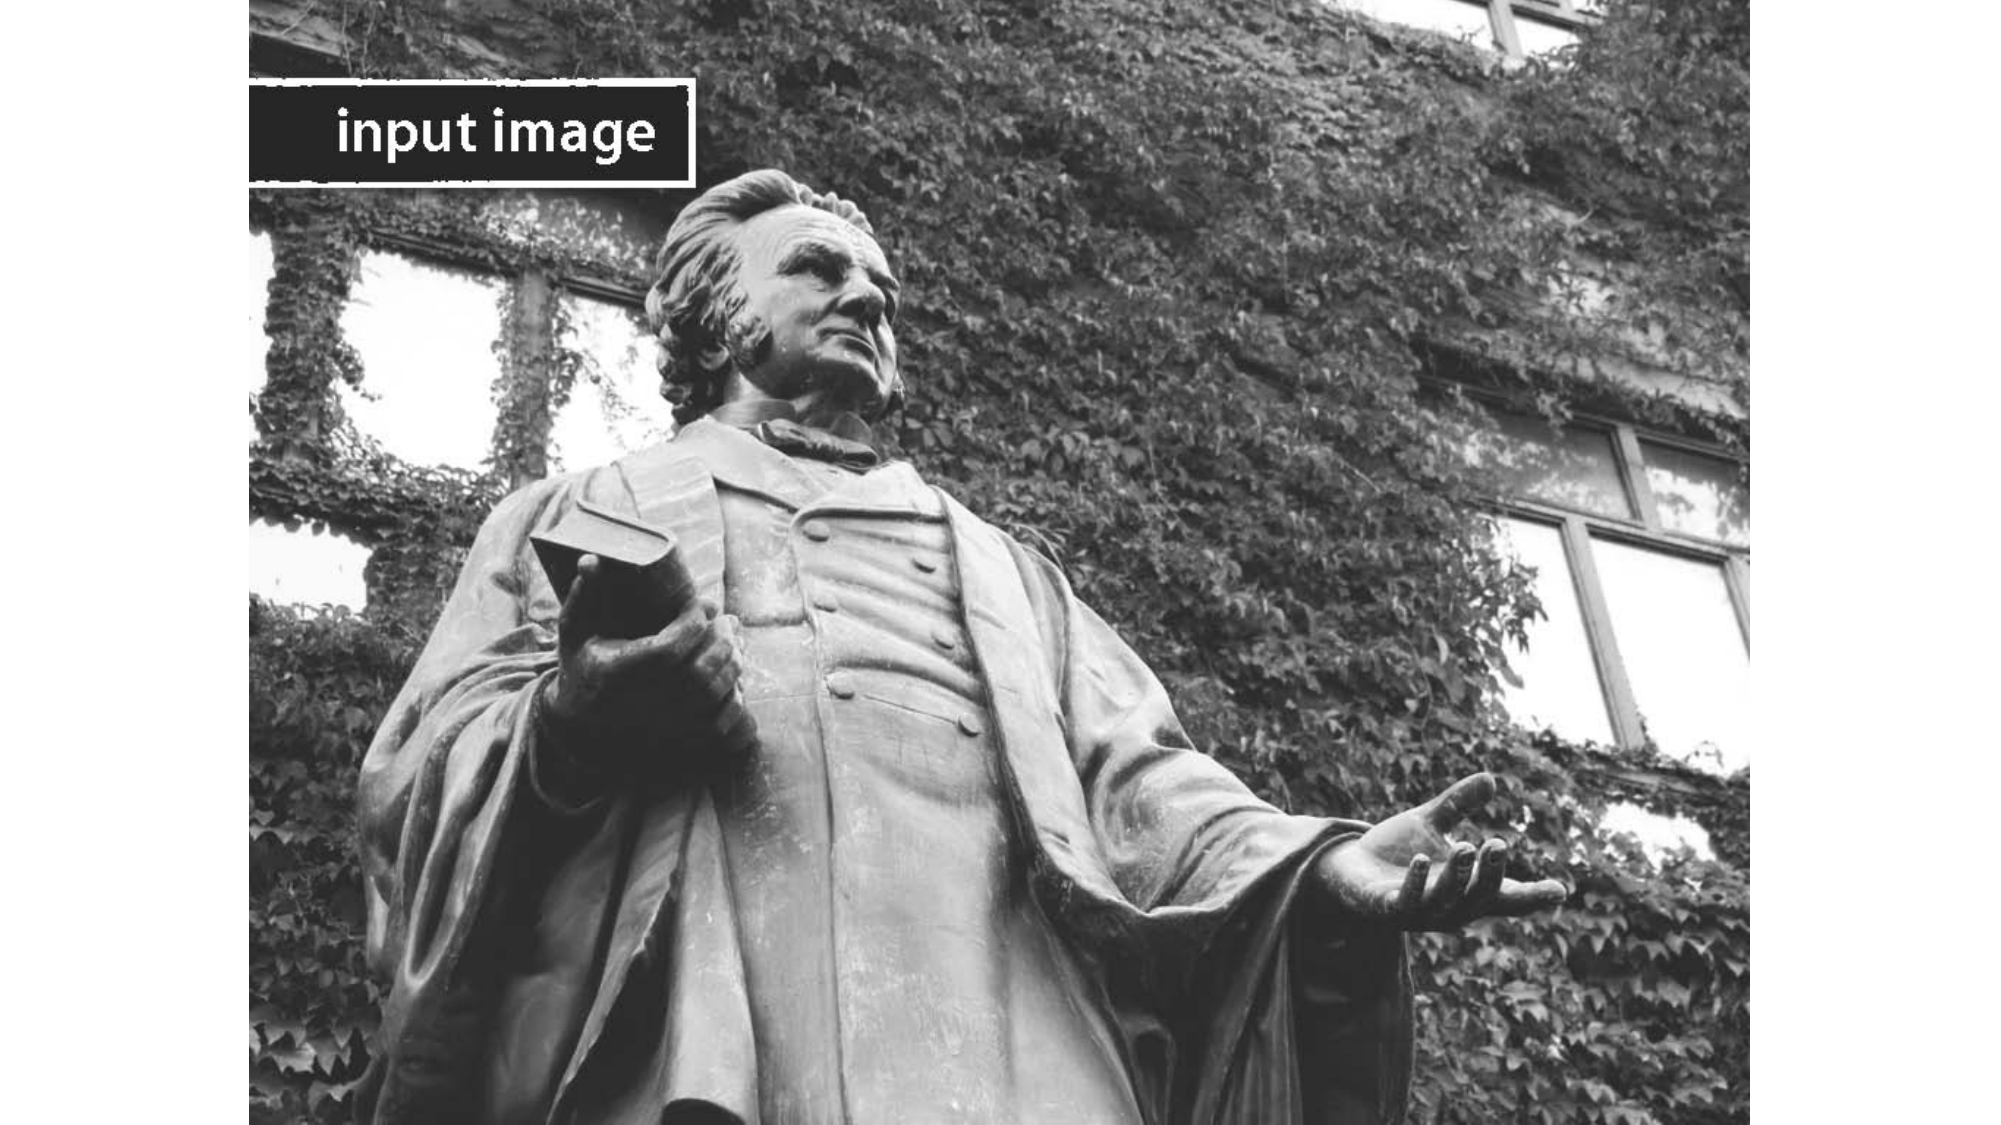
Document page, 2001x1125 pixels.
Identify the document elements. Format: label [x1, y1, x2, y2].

picture [249, 0, 1750, 1125]
